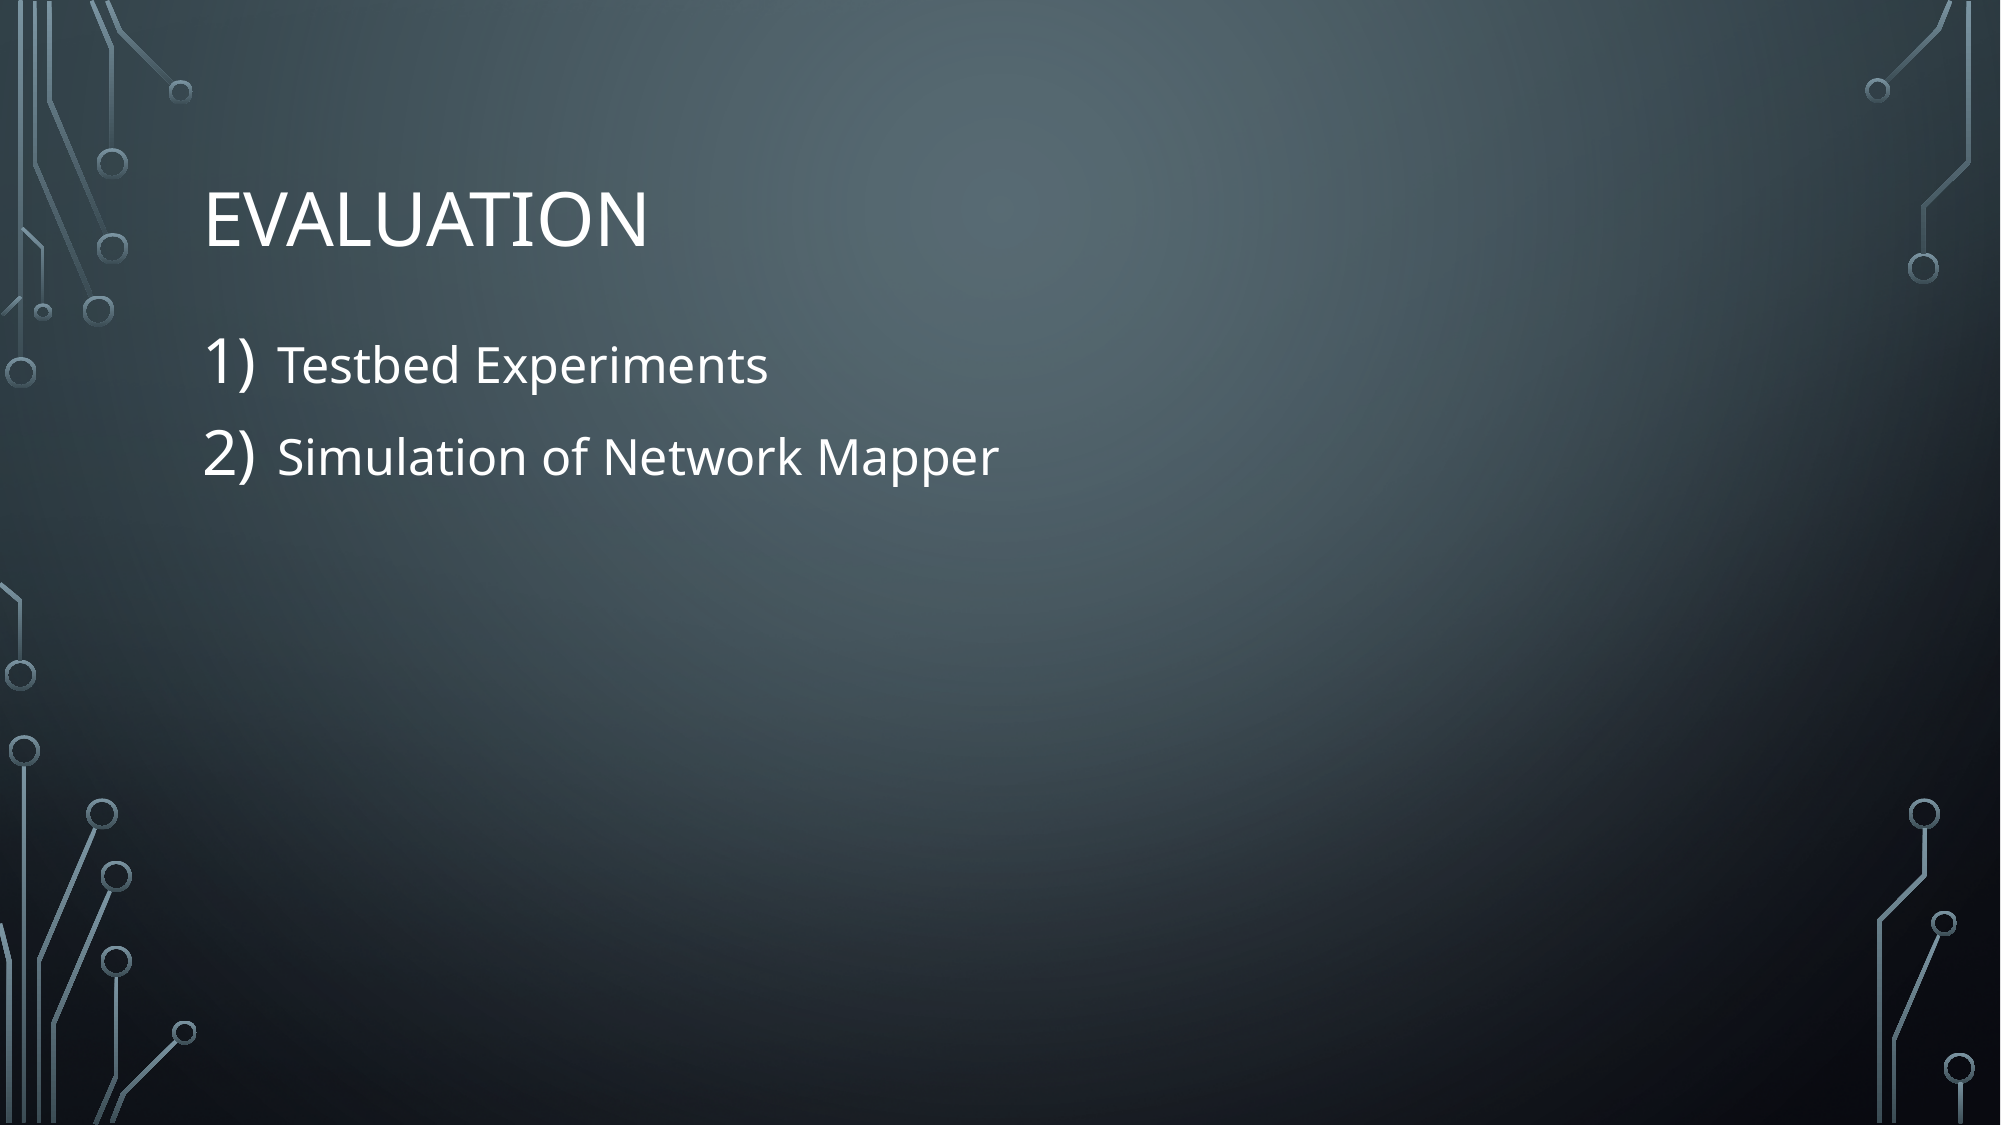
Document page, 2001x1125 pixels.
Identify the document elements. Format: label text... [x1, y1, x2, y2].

title evaluation [187, 101, 1813, 313]
list Testbed Experiments Simulation of Network Mapper [187, 313, 1813, 895]
